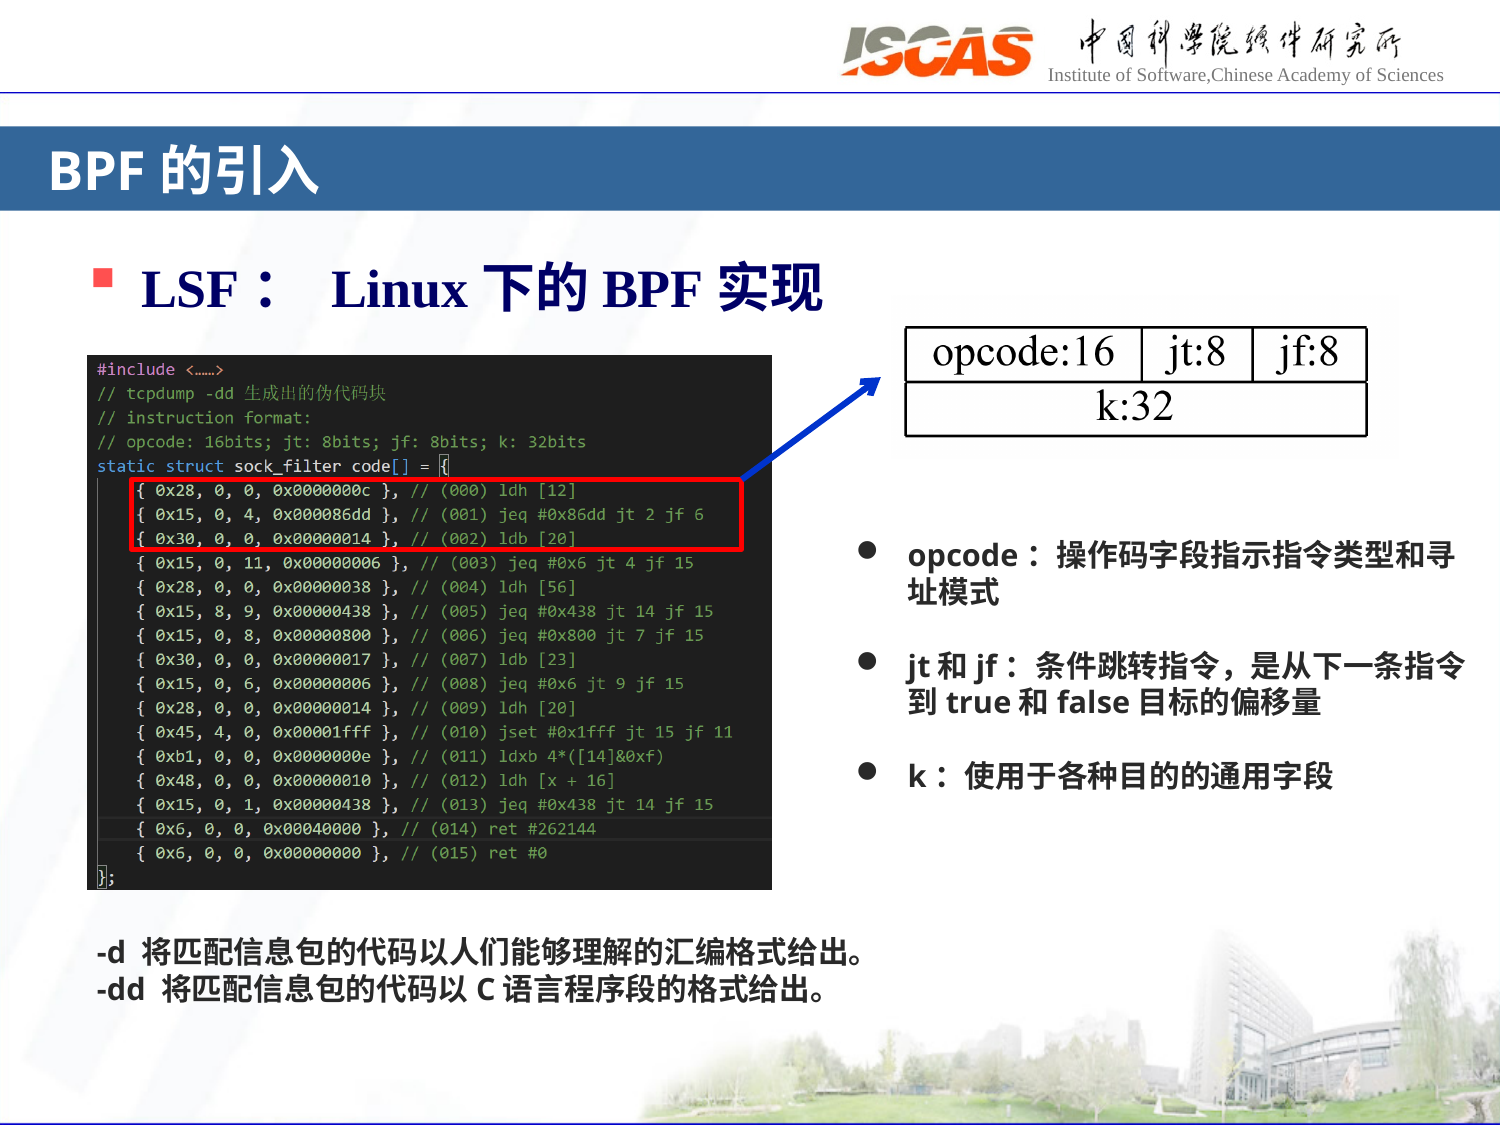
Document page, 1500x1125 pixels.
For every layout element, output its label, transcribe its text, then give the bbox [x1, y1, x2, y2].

list LSF： Linux下的BPF实现 [73, 246, 1500, 1065]
picture [1077, 15, 1402, 71]
picture [837, 18, 1045, 87]
picture [0, 211, 1500, 1125]
title BPF的引入 [0, 126, 1500, 211]
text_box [741, 376, 881, 480]
text_box -d 将匹配信息包的代码以人们能够理解的汇编格式给出。 -dd 将匹配信息包的代码以C语言程序段的格式给出。 [82, 925, 944, 1014]
text_box opcode：操作码字段指示指令类型和寻址模式 jt和jf：条件跳转指令，是从下一条指令到true和false目标的偏移量 k：使用于各种目的的通用字段 [841, 528, 1485, 802]
picture [87, 355, 772, 890]
picture [0, 92, 1500, 126]
picture [891, 295, 1400, 460]
